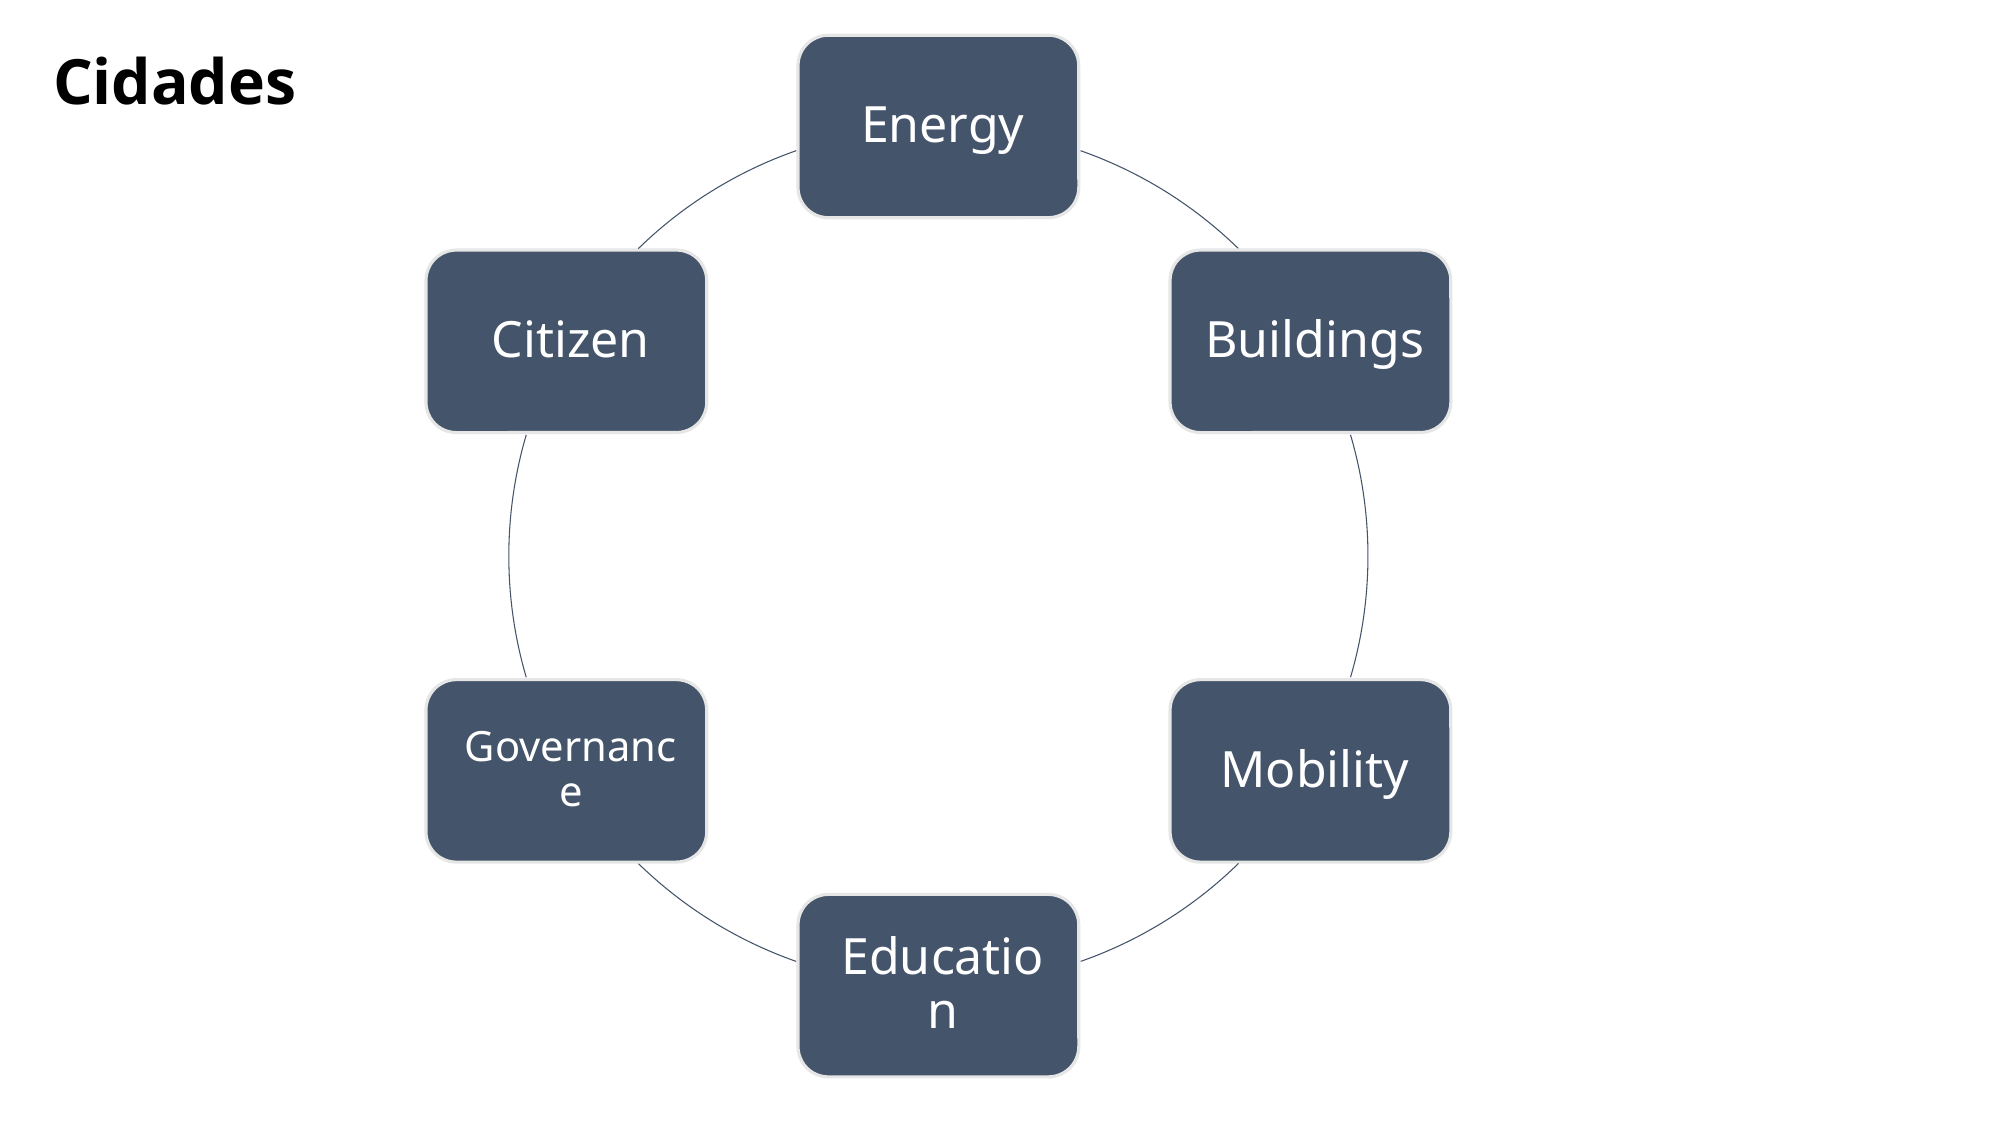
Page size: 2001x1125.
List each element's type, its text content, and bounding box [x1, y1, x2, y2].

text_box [317, 34, 1559, 1078]
text_box Cidades [38, 34, 312, 124]
